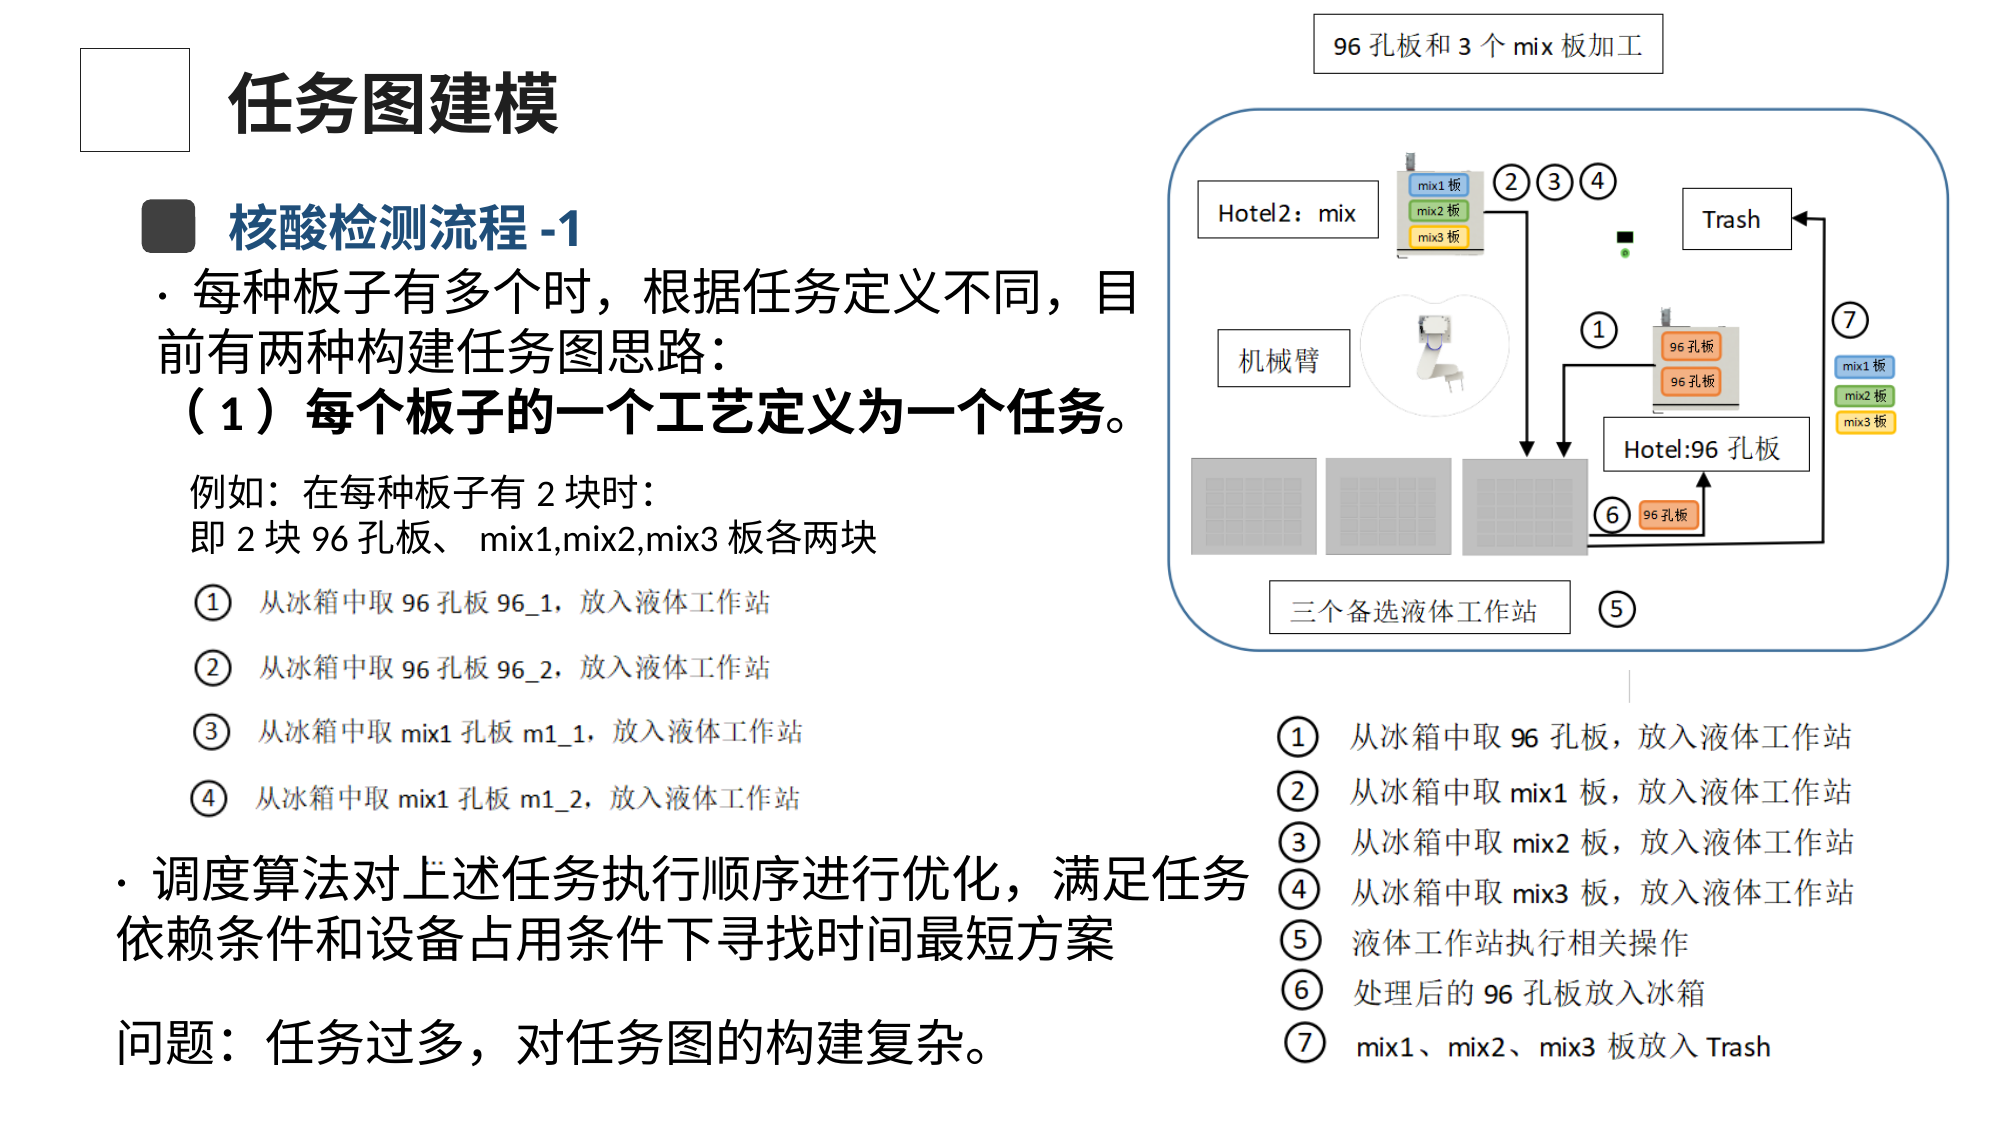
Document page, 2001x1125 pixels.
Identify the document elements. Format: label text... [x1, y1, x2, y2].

text_box · 调度算法对上述任务执行顺序进行优化，满足任务依赖条件和设备占用条件下寻找时间最短方案 [100, 839, 1268, 978]
text_box 核酸检测流程-1 [208, 185, 1147, 252]
picture [175, 562, 859, 913]
text_box [141, 199, 196, 252]
text_box 问题：任务过多，对任务图的构建复杂。 [100, 1004, 1268, 1101]
text_box 例如：在每种板子有2块时： 即2块96孔板、mix1,mix2,mix3板各两块 [175, 523, 1111, 572]
text_box [80, 48, 190, 152]
picture [1147, 0, 1986, 1123]
text_box · 每种板子有多个时，根据任务定义不同，目前有两种构建任务图思路： （1）每个板子的一个工艺定义为一个任务。 [141, 252, 1147, 523]
text_box 任务图建模 [207, 43, 1147, 152]
